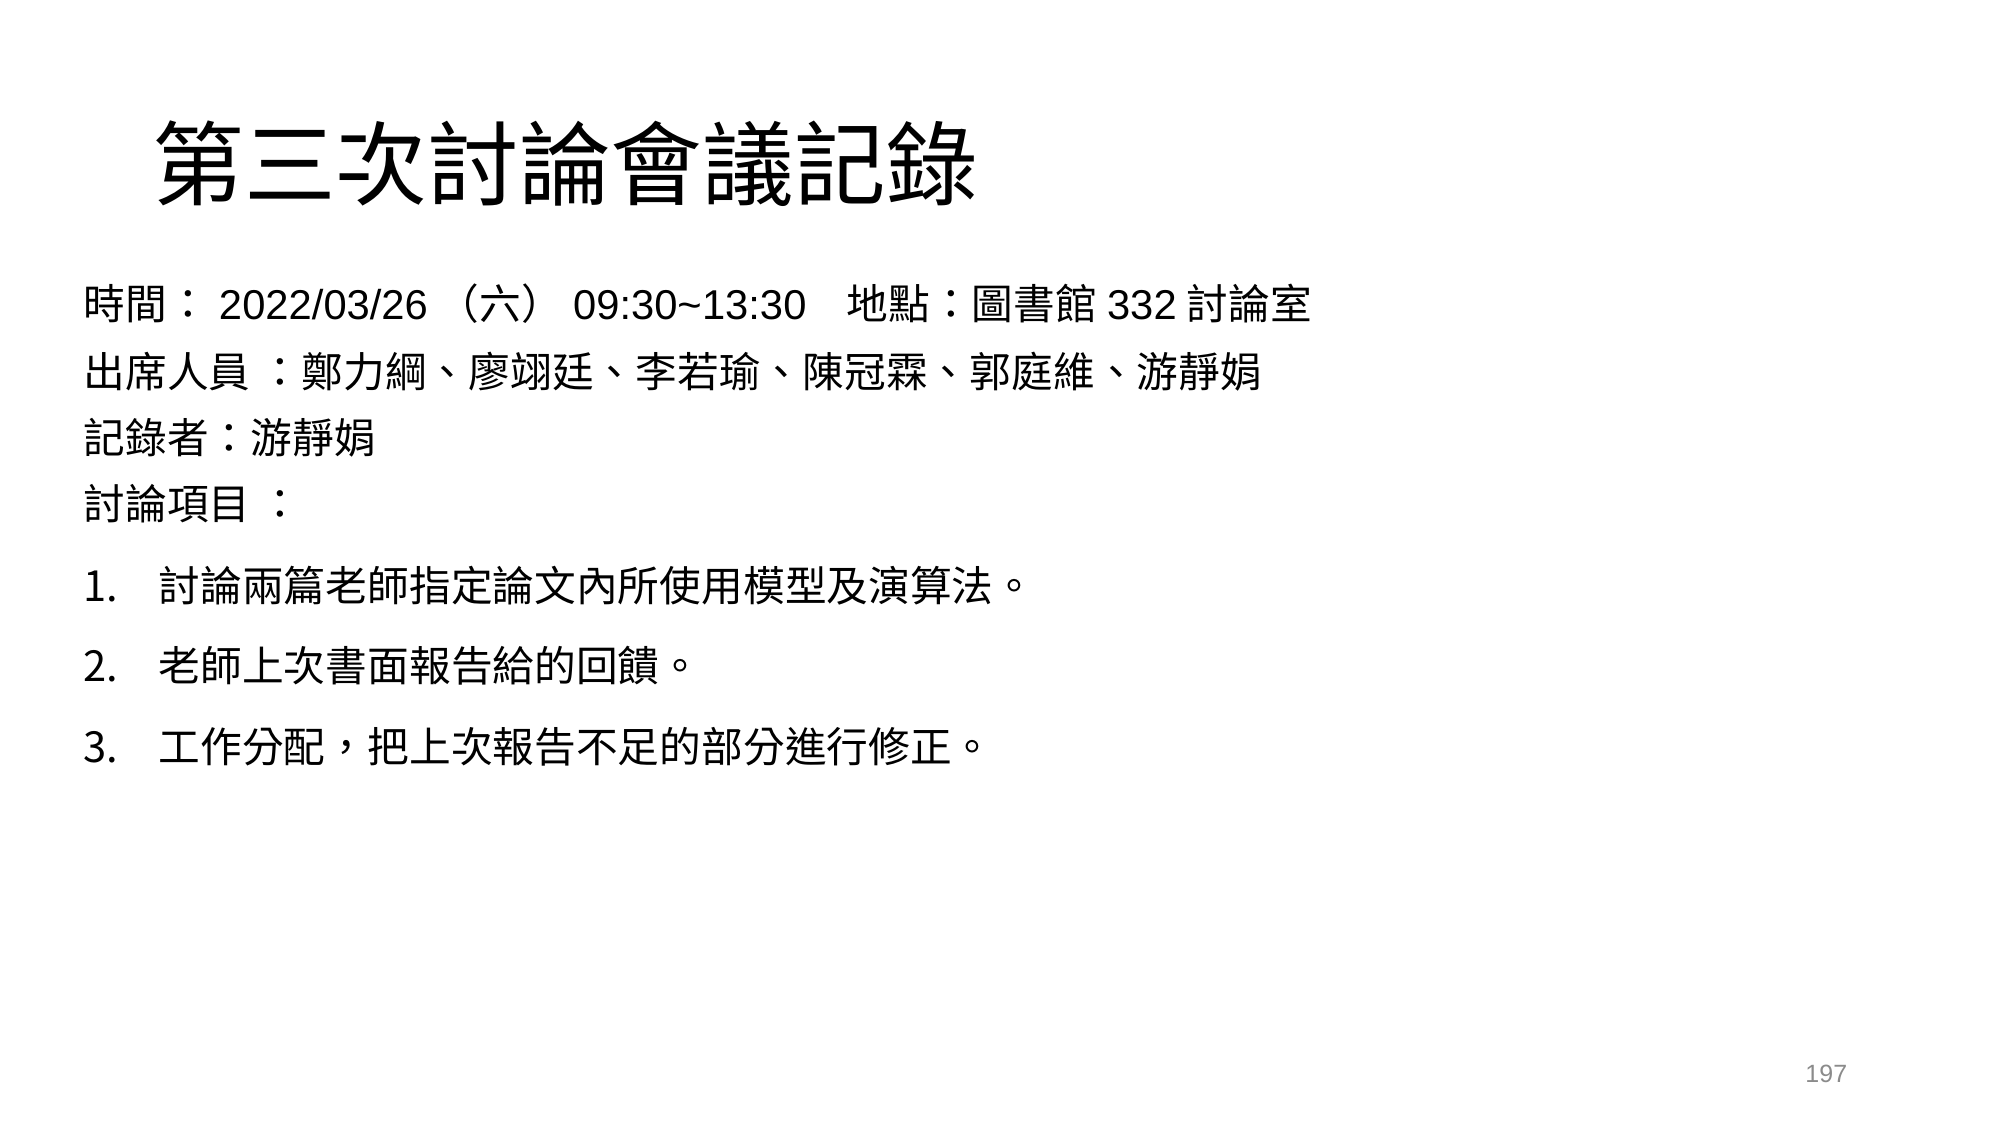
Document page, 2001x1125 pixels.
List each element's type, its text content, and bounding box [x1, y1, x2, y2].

list 時間：2022/03/26（六）09:30~13:30 地點：圖書館332討論室 出席人員 ：鄭力綱、廖翊廷、李若瑜、陳冠霖、郭庭維、游靜娟 記錄者：游靜娟 討論項目 ： 討論兩篇老師指定論文內所使用模型及演算法。 老師上次書面報告給的回饋。 工作分配，把上次報告不足的部分進行修正。 [68, 269, 1932, 1035]
slide_number 197 [1412, 1042, 1863, 1103]
title 第三次討論會議記錄 [137, 59, 1863, 269]
